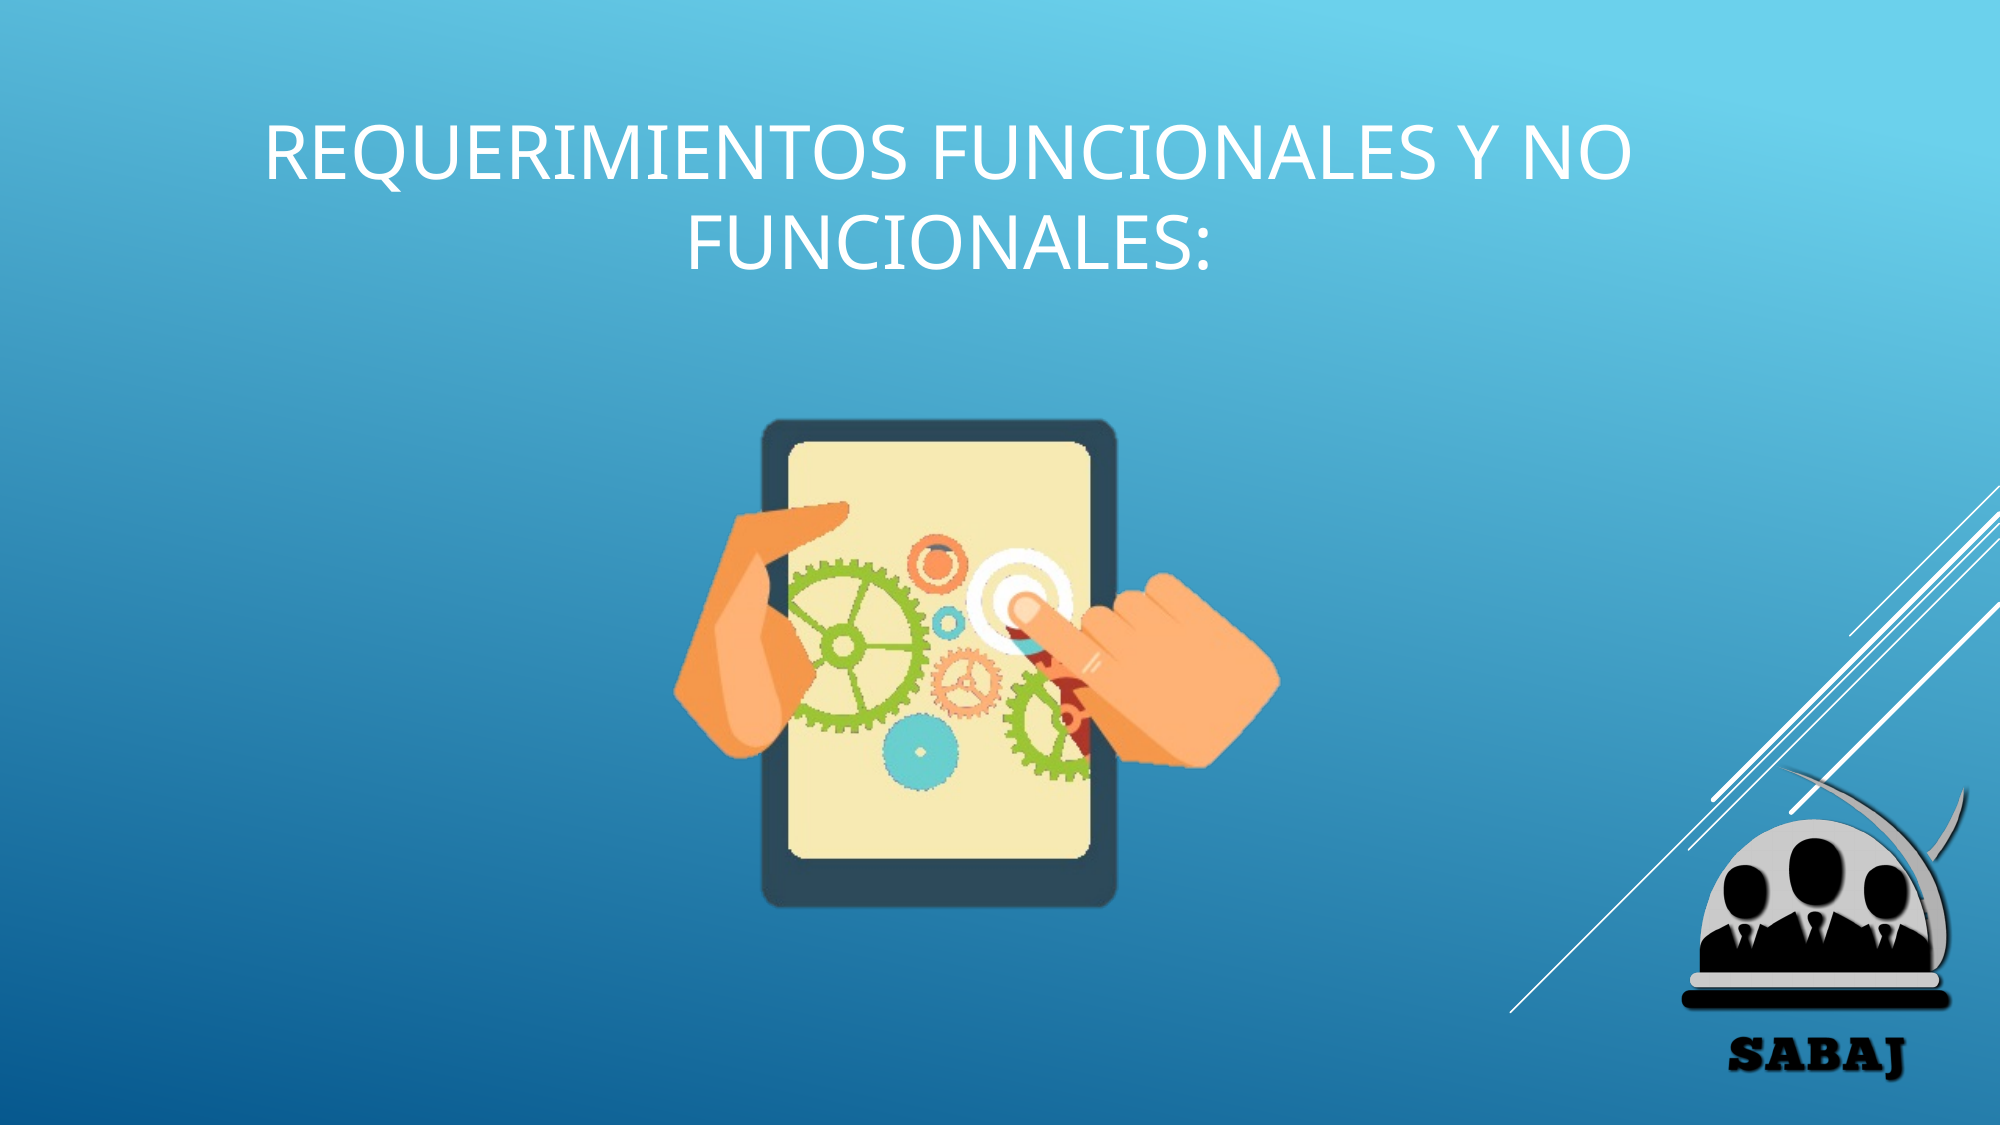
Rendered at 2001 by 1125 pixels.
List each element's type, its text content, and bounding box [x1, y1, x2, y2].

picture [1627, 752, 2000, 1125]
title Requerimientos funcionales y no funcionales: [177, 79, 1721, 310]
picture [585, 398, 1313, 928]
